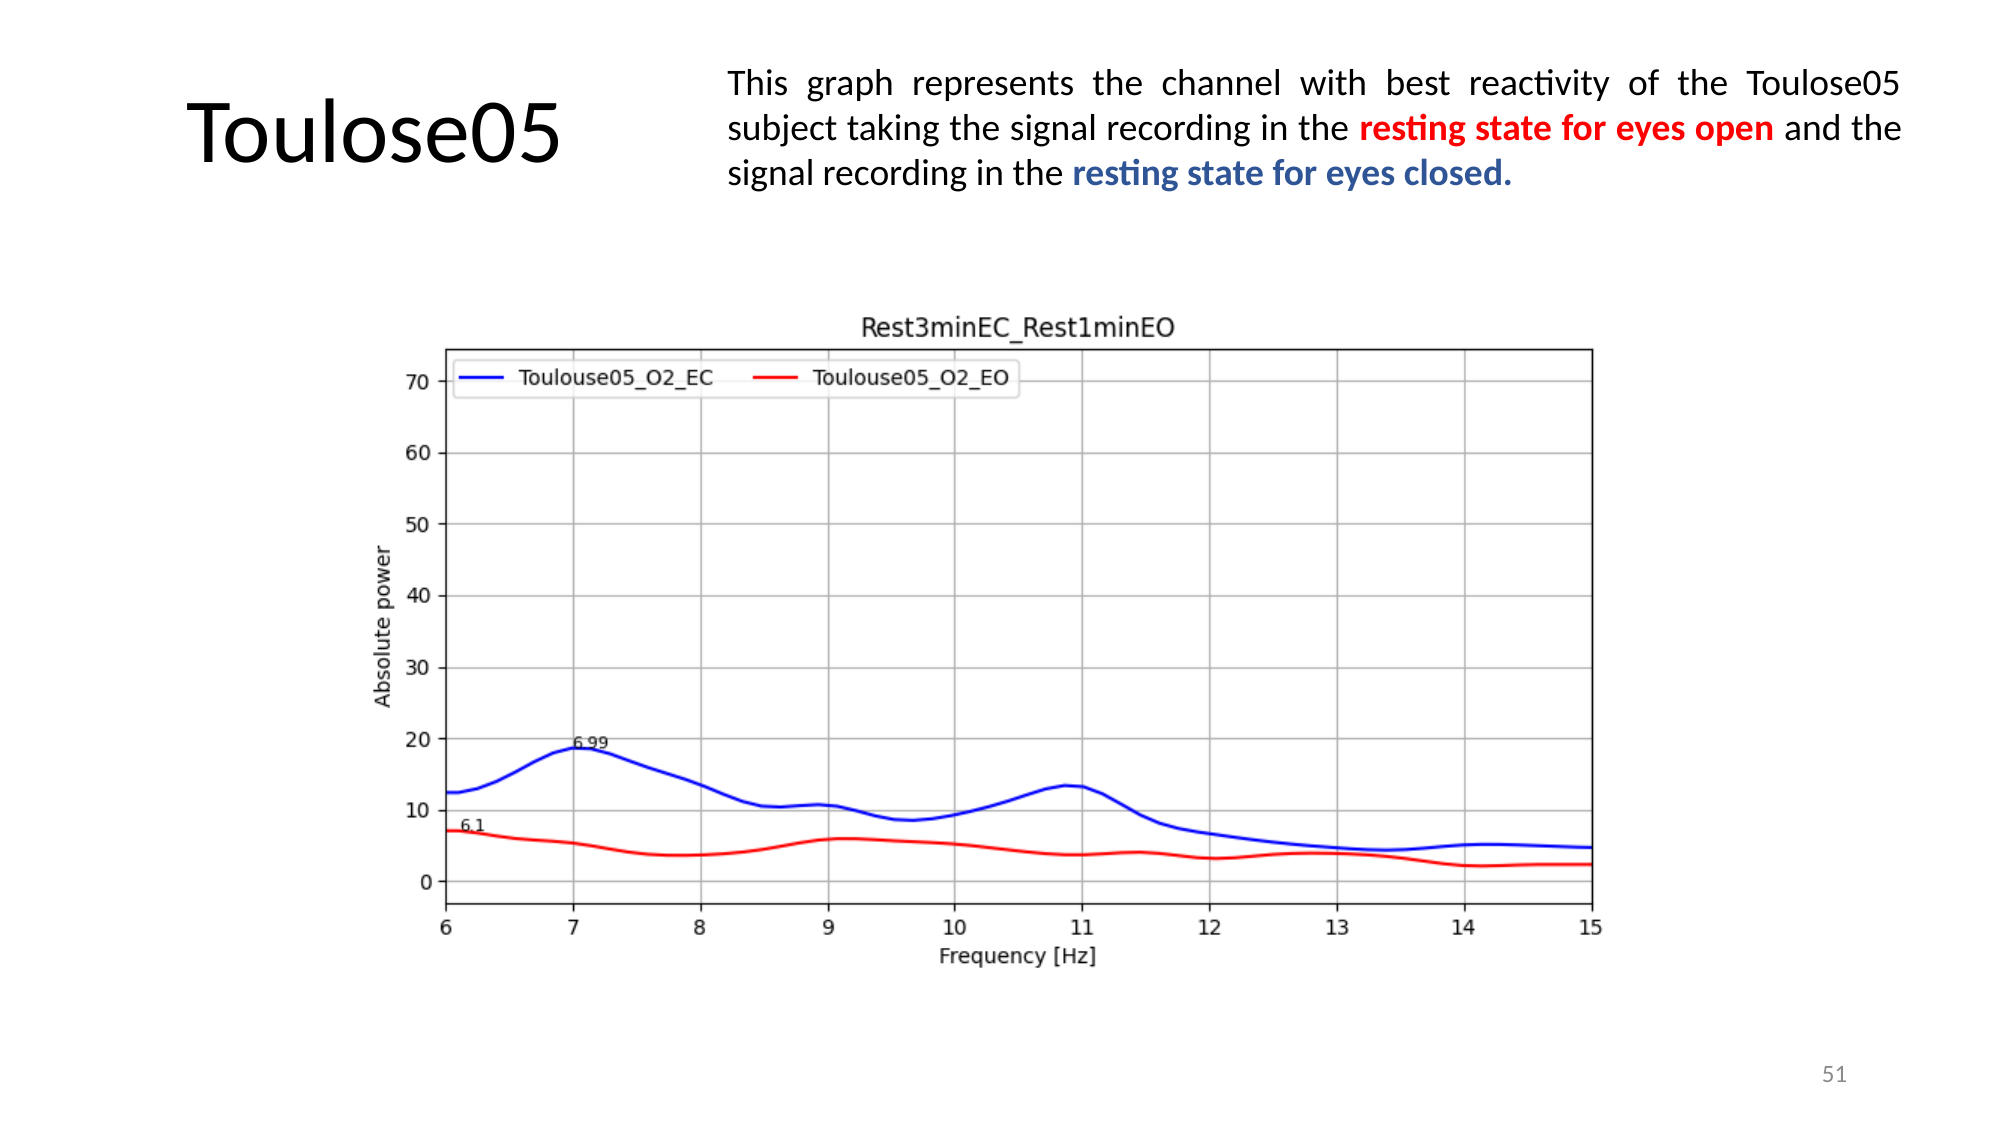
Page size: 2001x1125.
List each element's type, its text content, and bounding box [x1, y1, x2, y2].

slide_number 51 [1412, 1042, 1863, 1103]
text_box This graph represents the channel with best reactivity of the Toulose05 subject taking the signal recording in the resting state for eyes open and the signal recording in the resting state for eyes closed. [712, 51, 1917, 201]
text_box Toulose05 [171, 63, 580, 189]
picture [261, 262, 1739, 983]
